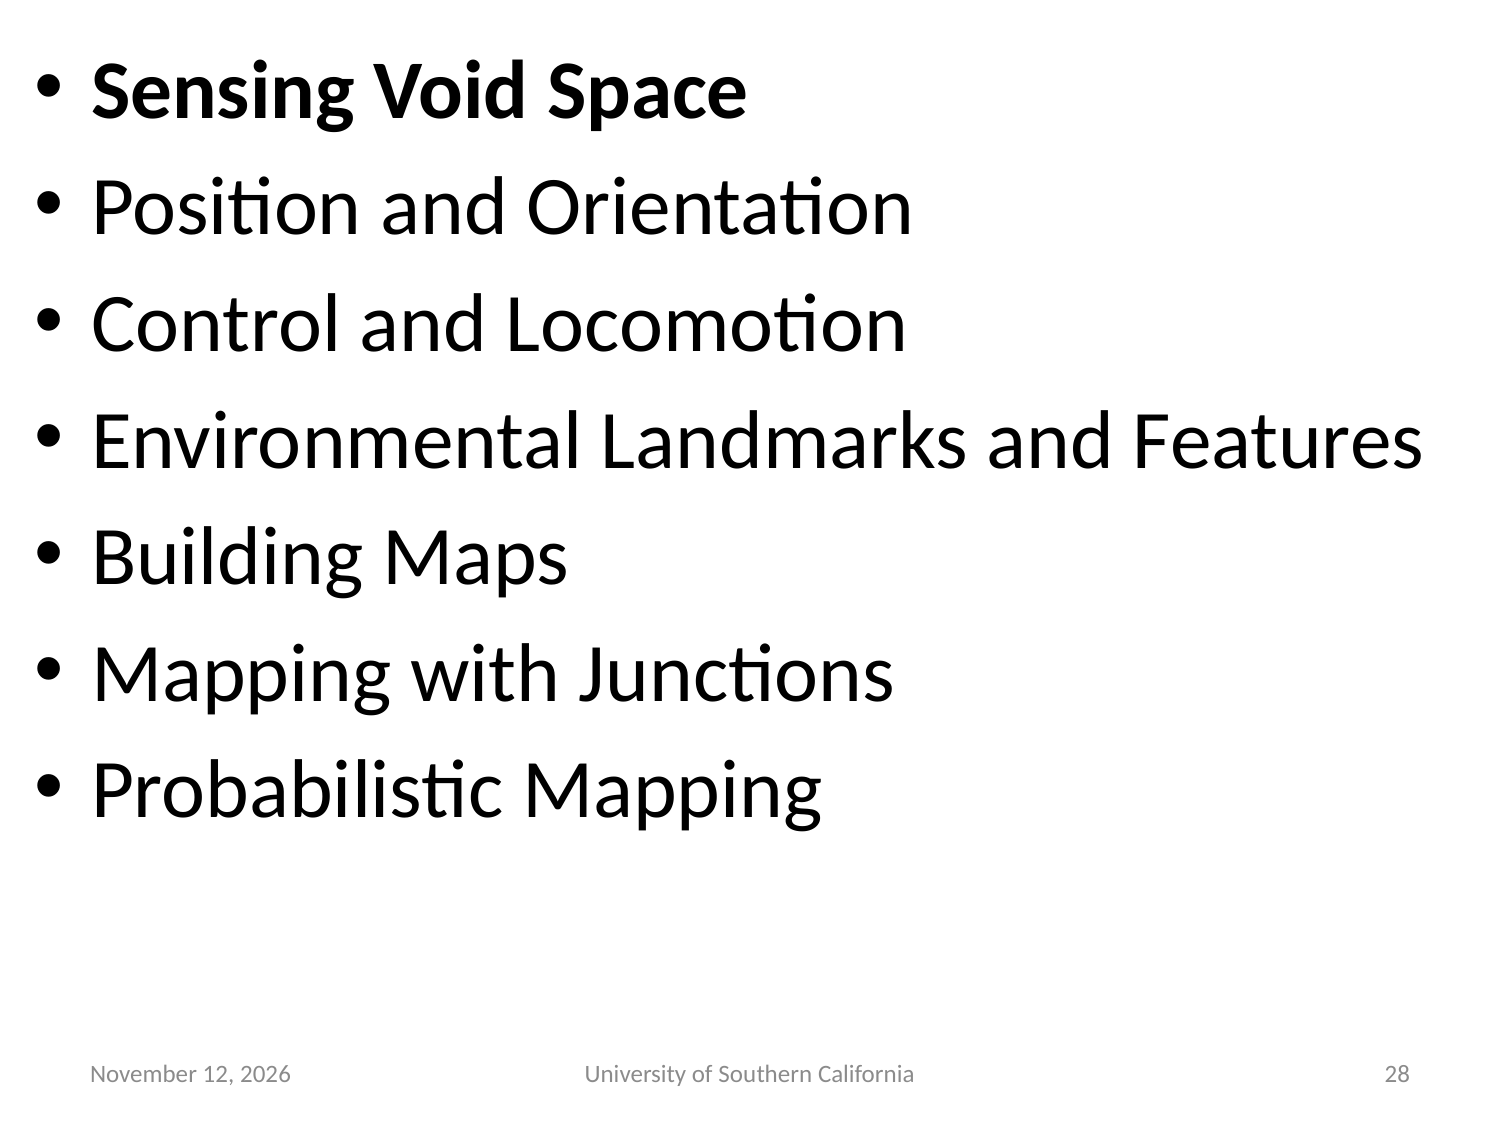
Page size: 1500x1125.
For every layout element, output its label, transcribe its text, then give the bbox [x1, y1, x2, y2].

footer University of Southern California [512, 1042, 988, 1103]
slide_number 28 [1074, 1042, 1425, 1103]
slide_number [75, 1042, 425, 1103]
list Sensing Void Space Position and Orientation Control and Locomotion Environmental Landmarks and Features Building Maps Mapping with Junctions Probabilistic Mapping [19, 27, 1479, 1095]
